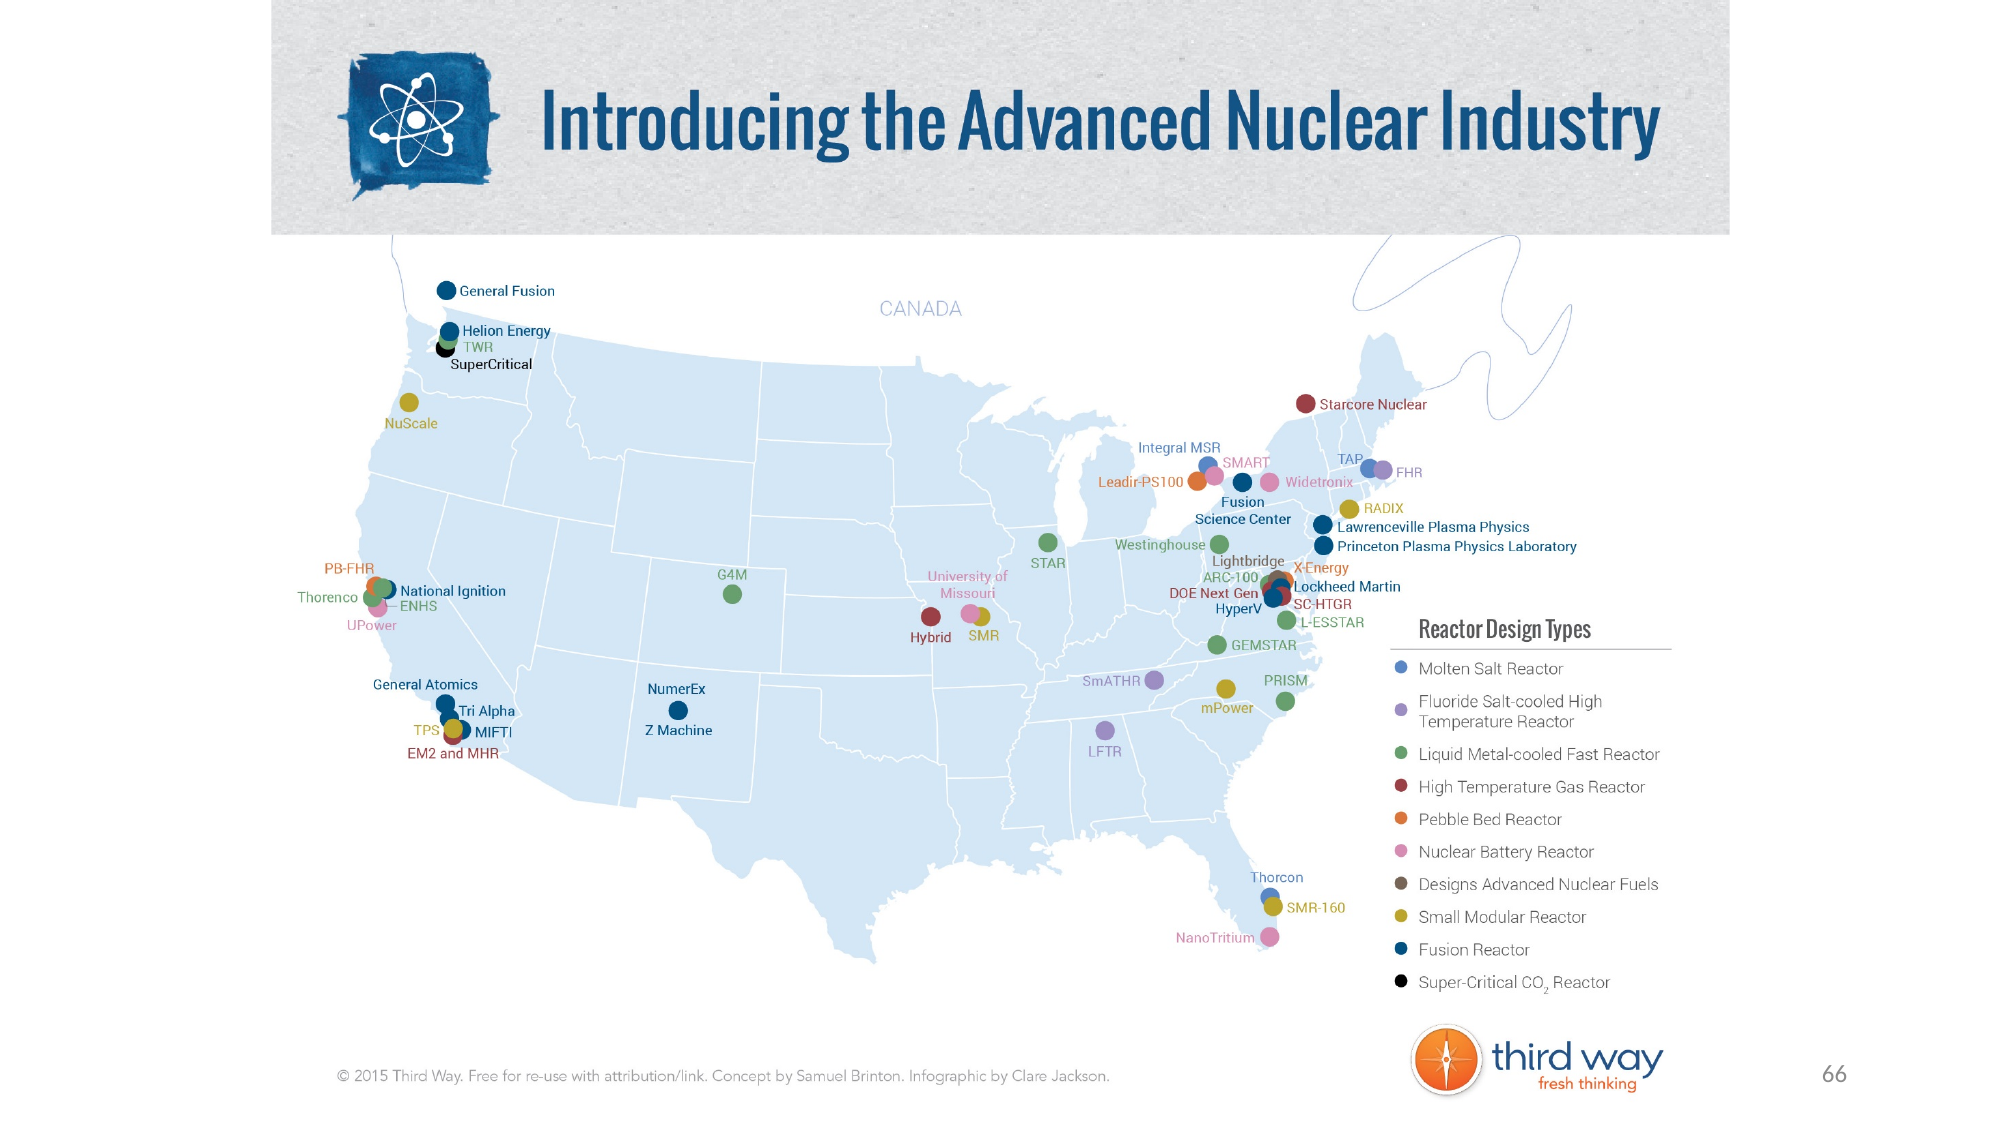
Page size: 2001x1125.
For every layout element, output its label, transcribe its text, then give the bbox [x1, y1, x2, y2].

slide_number 66 [1730, 1042, 1863, 1103]
picture [271, 0, 1730, 1125]
